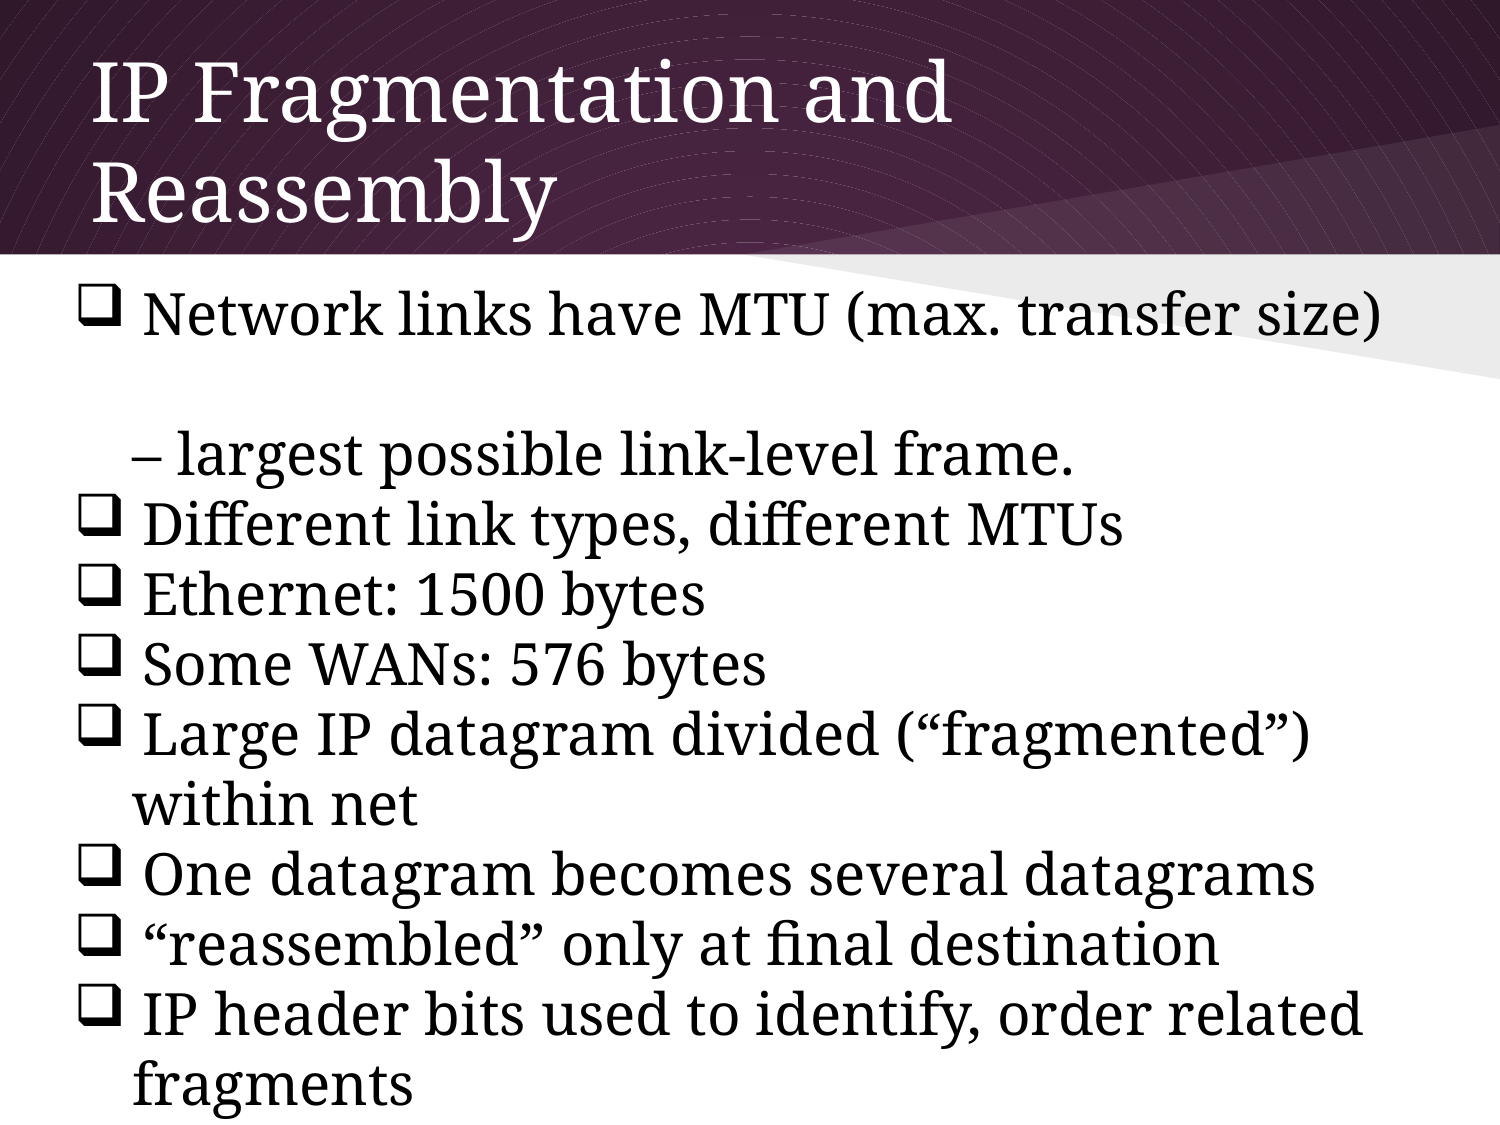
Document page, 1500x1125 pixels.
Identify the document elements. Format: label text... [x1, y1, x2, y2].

list Network links have MTU (max. transfer size) – largest possible link-level frame. Different link types, different MTUs Ethernet: 1500 bytes Some WANs: 576 bytes Large IP datagram divided (“fragmented”) within net One datagram becomes several datagrams “reassembled” only at final destination IP header bits used to identify, order related fragments [41, 262, 1425, 1125]
title IP Fragmentation and Reassembly [75, 45, 1425, 233]
